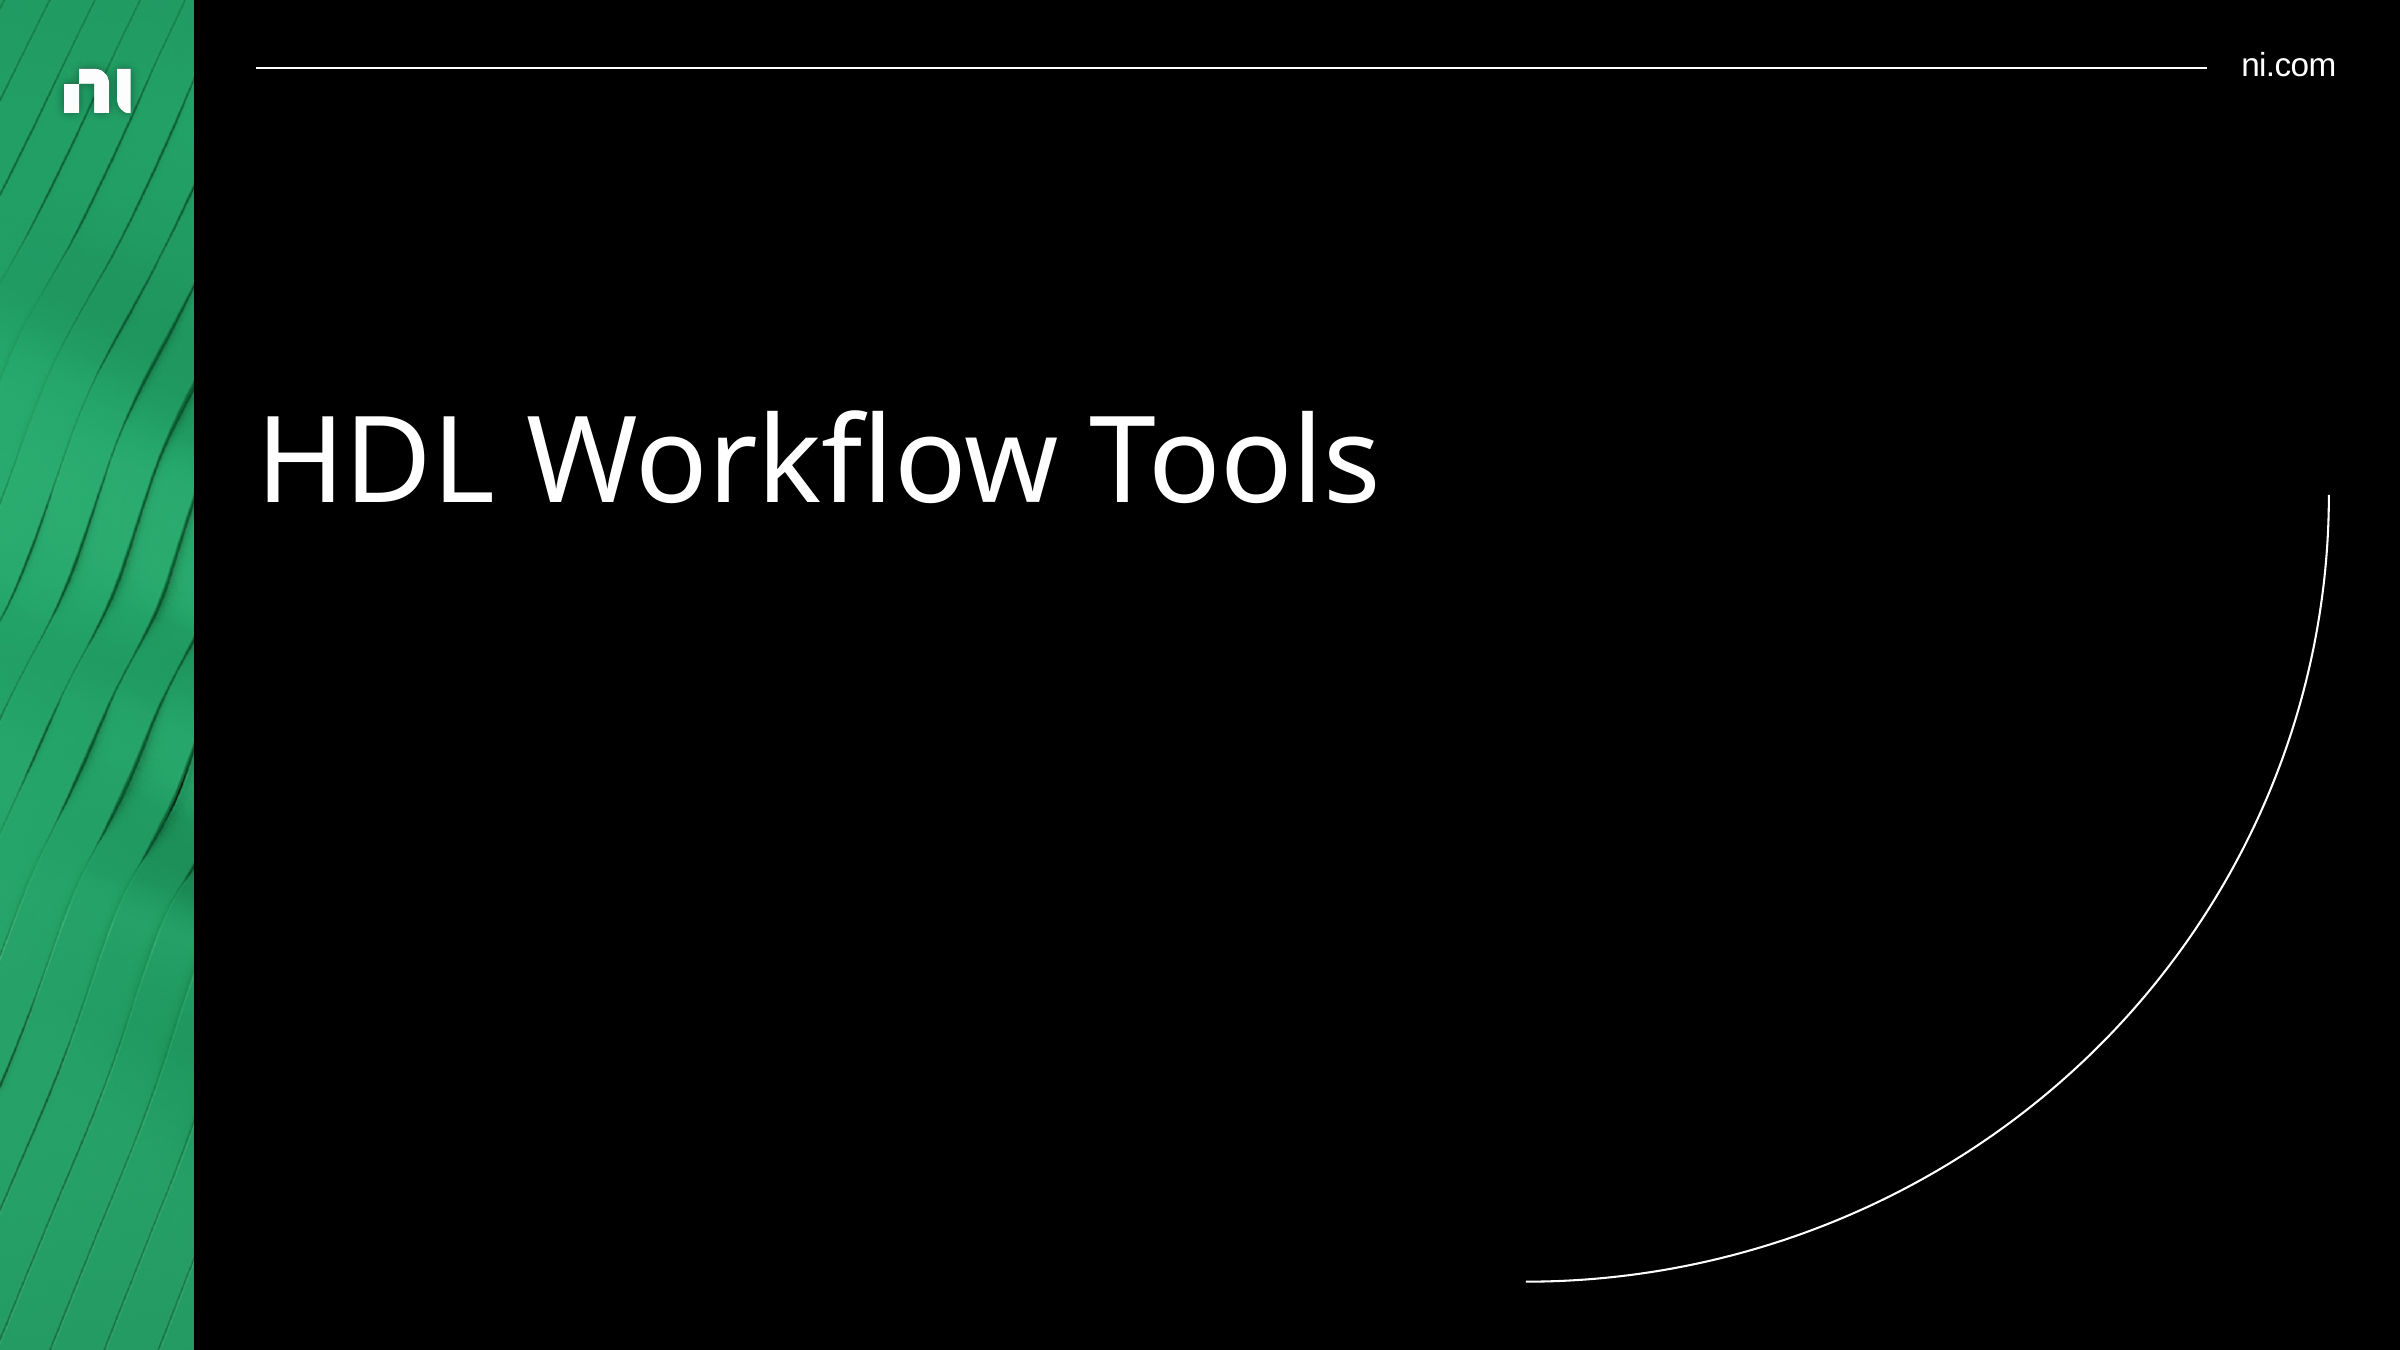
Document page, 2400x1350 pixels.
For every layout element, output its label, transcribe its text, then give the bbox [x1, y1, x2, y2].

picture [0, 0, 194, 1350]
title HDL Workflow Tools [256, 370, 2125, 657]
